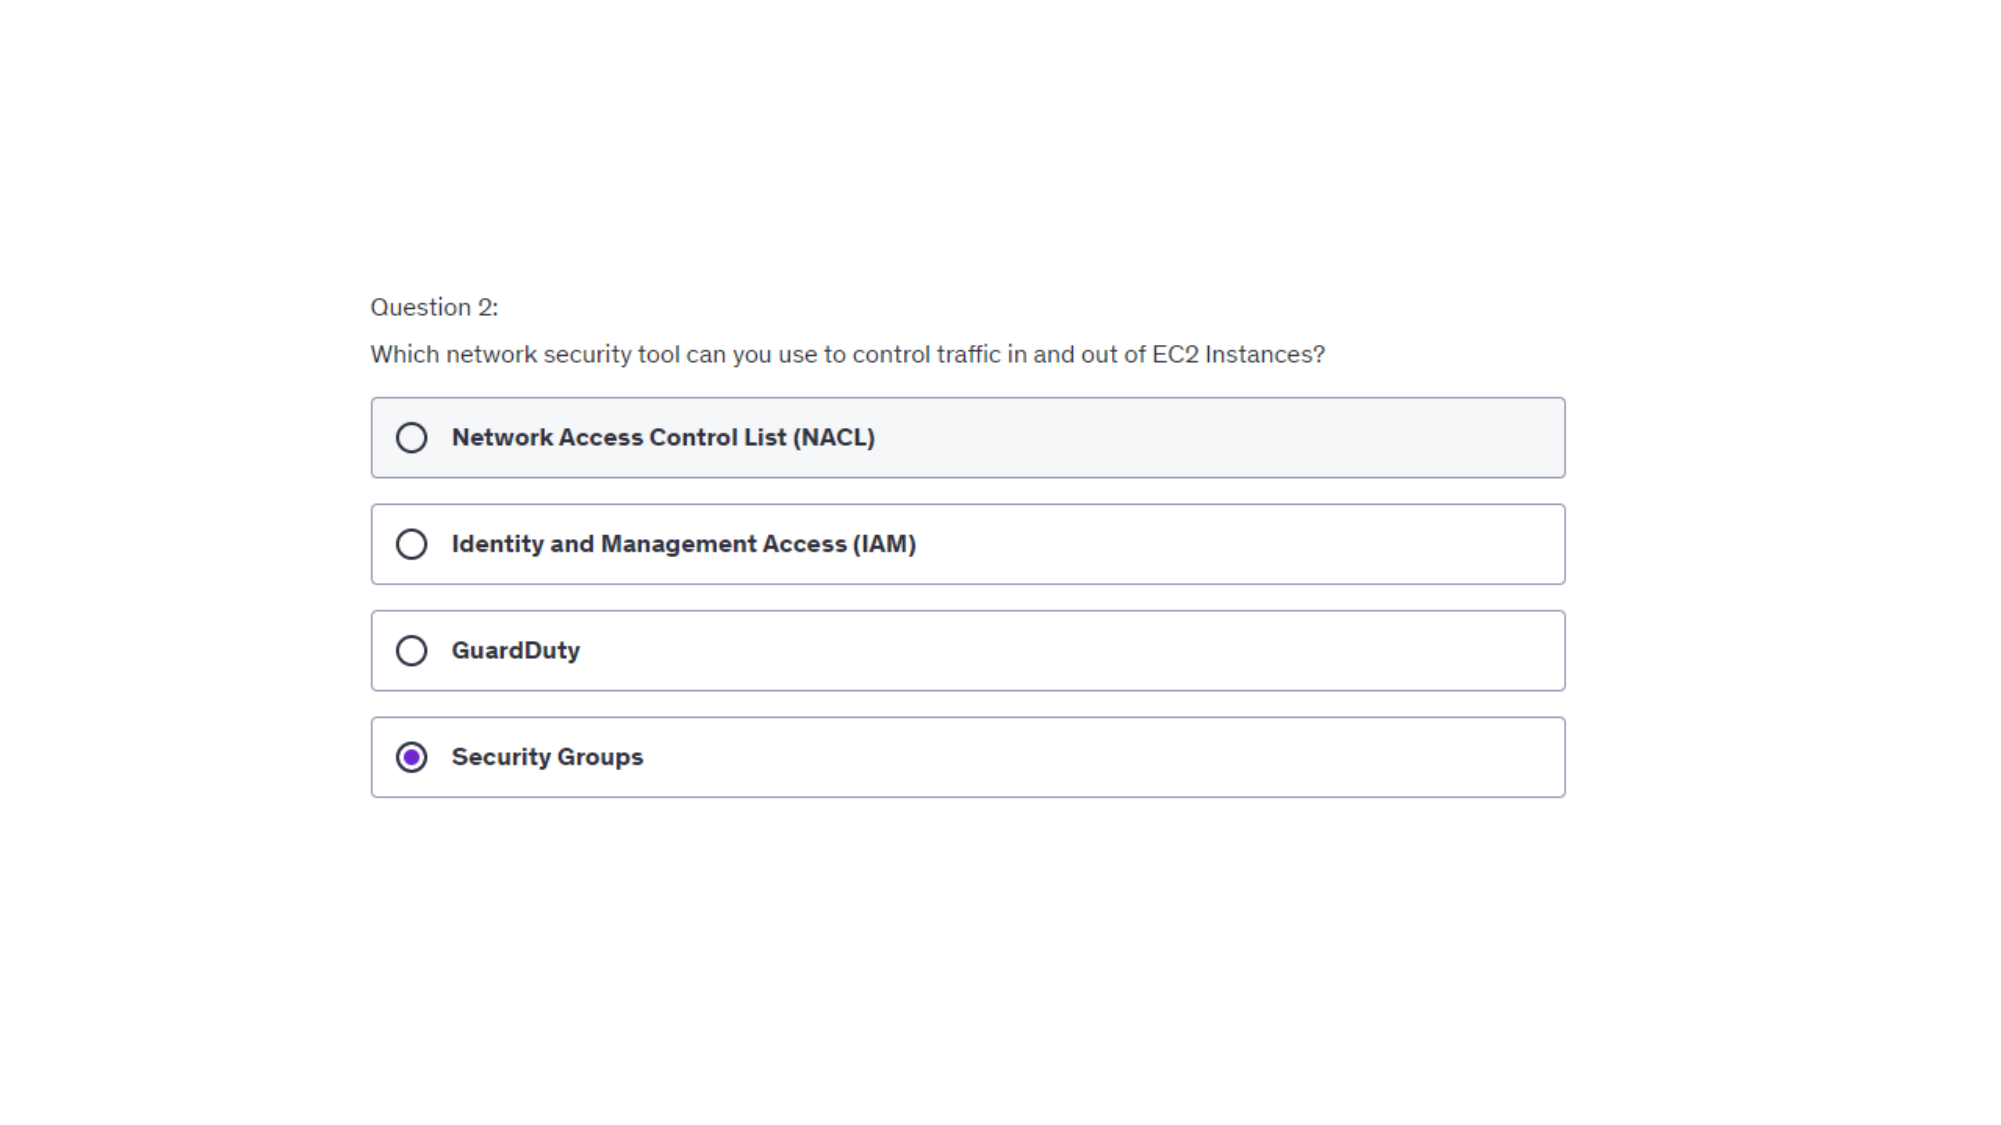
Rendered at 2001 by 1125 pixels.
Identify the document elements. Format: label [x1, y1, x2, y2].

picture [340, 250, 1660, 875]
